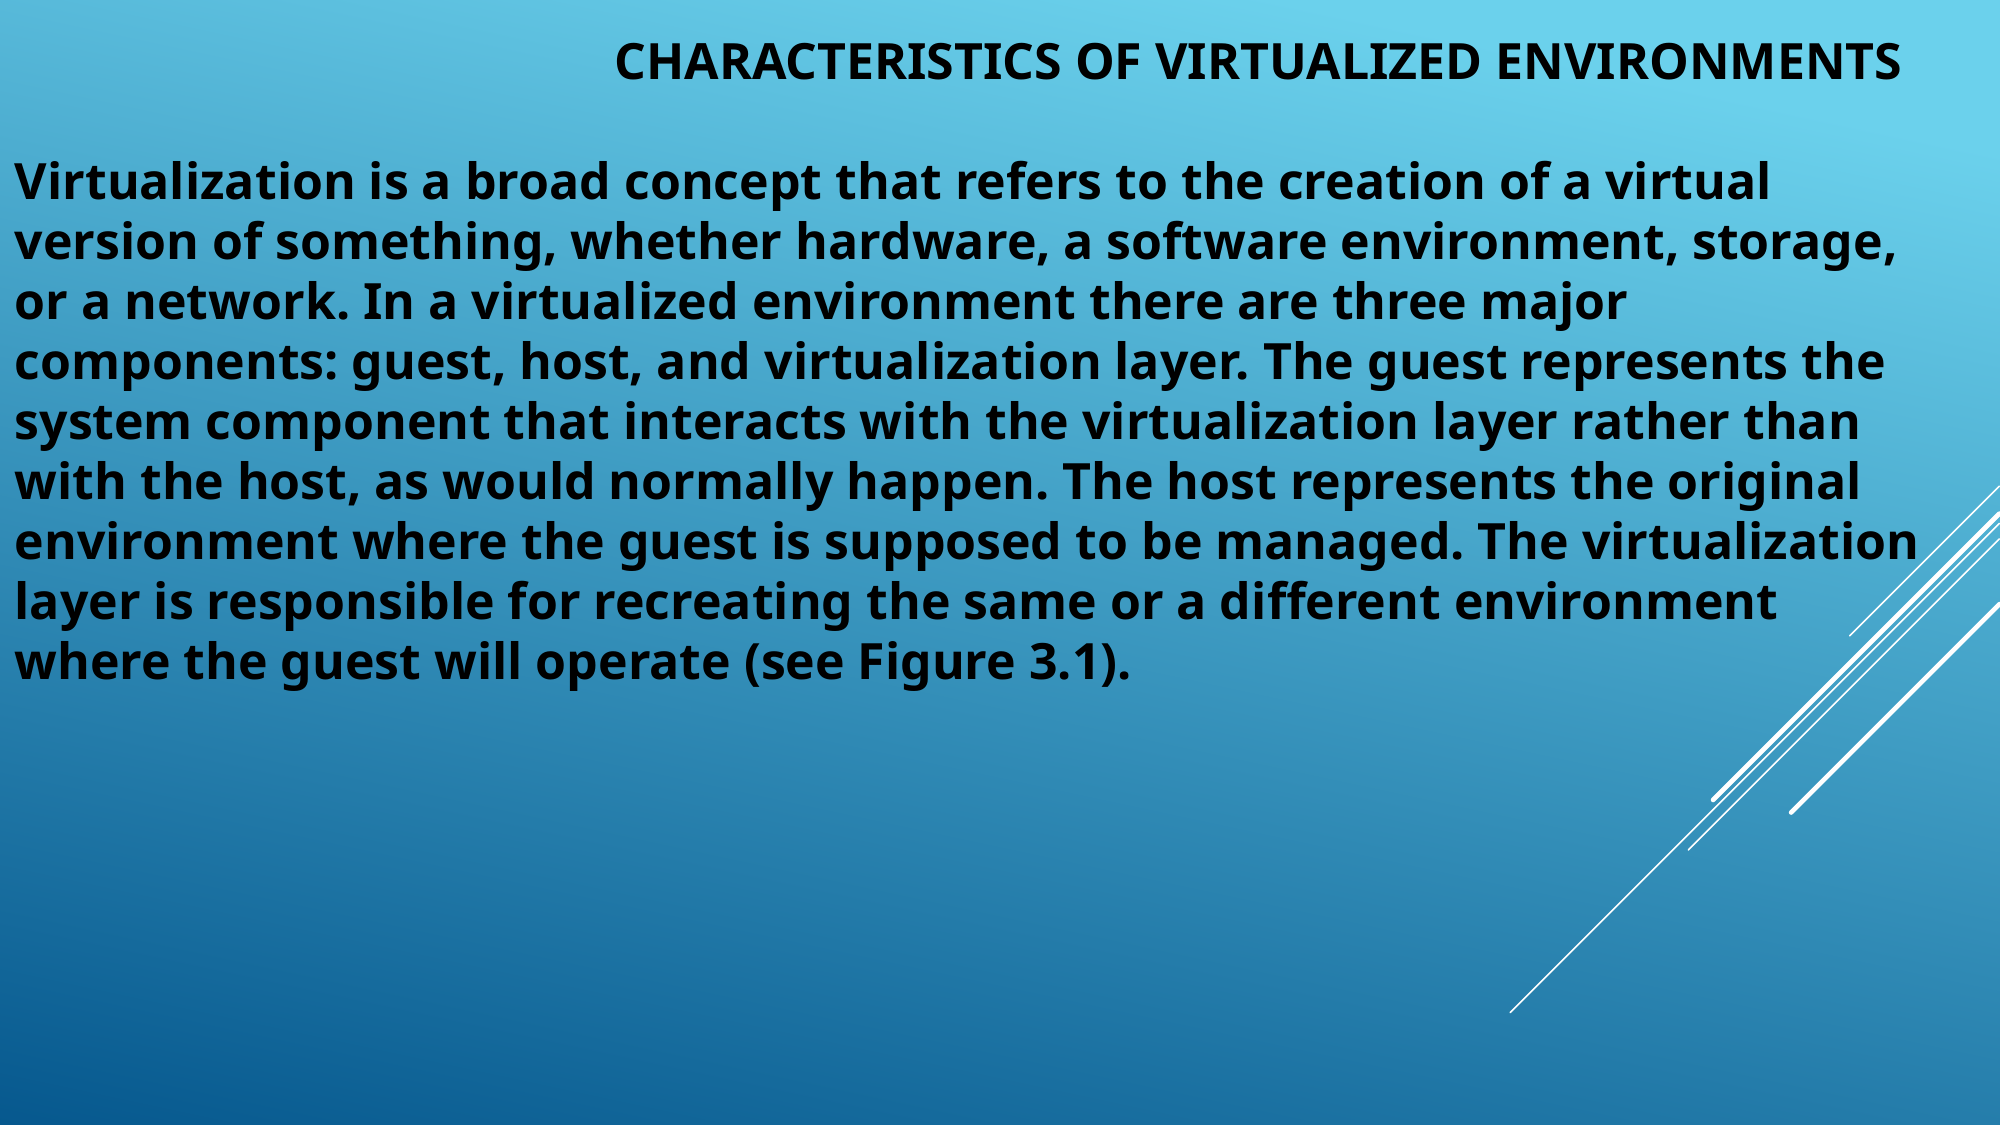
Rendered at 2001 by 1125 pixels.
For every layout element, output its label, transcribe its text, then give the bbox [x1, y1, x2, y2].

text_box CHARACTERISTICS OF VIRTUALIZED ENVIRONMENTS Virtualization is a broad concept that refers to the creation of a virtual version of something, whether hardware, a software environment, storage, or a network. In a virtualized environment there are three major components: guest, host, and virtualization layer. The guest represents the system component that interacts with the virtualization layer rather than with the host, as would normally happen. The host represents the original environment where the guest is supposed to be managed. The virtualization layer is responsible for recreating the same or a different environment where the guest will operate (see Figure 3.1). [0, 22, 1957, 220]
